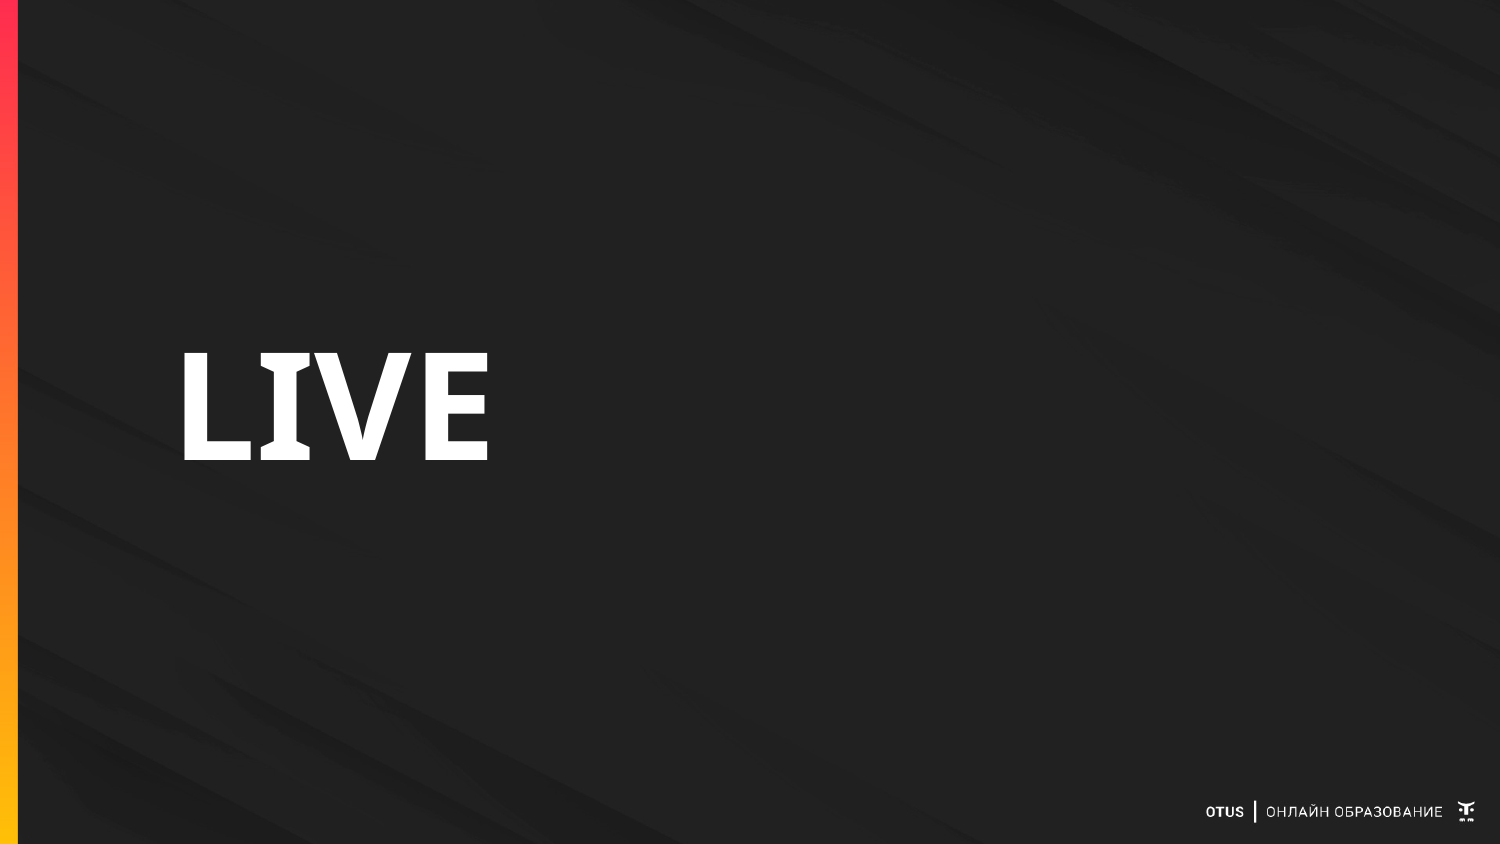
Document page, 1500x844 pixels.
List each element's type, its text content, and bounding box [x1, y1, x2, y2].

picture [0, 0, 1500, 844]
title LIVE [156, 65, 1294, 737]
